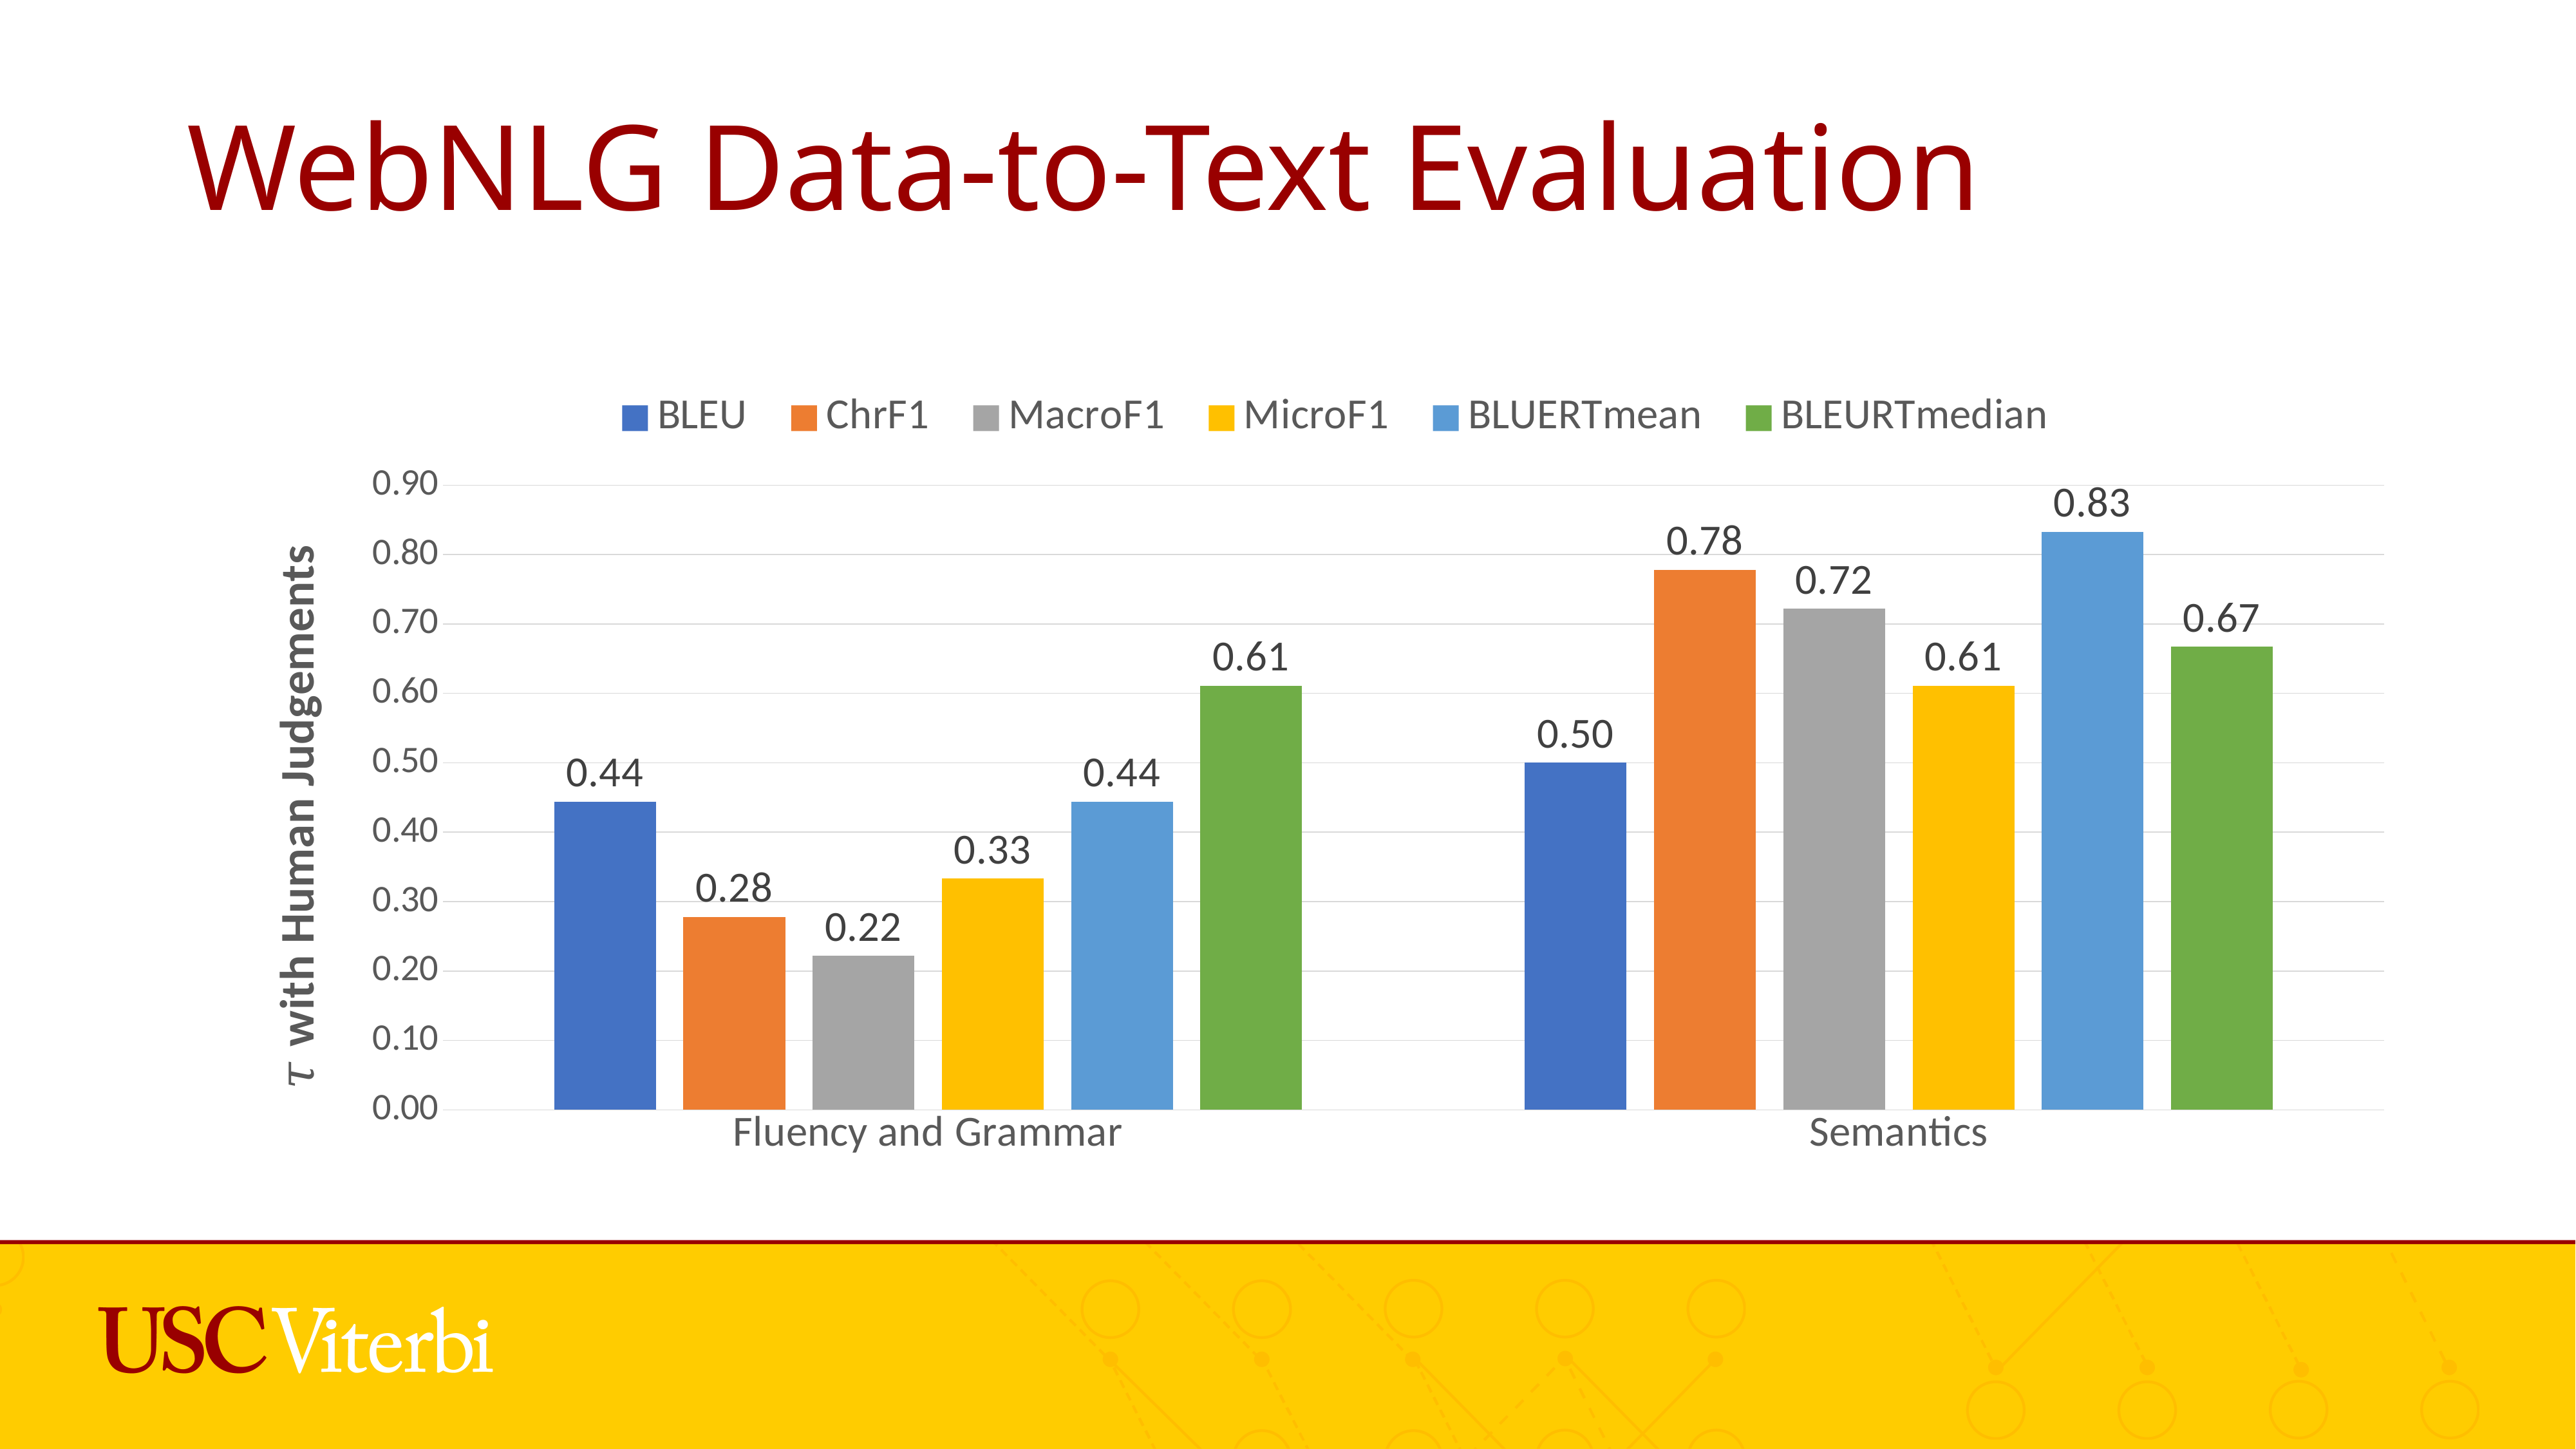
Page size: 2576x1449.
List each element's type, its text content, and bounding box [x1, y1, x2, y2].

picture [0, 0, 2576, 1449]
title WebNLG Data-to-Text Evaluation [177, 72, 2399, 272]
chart [236, 361, 2399, 1216]
